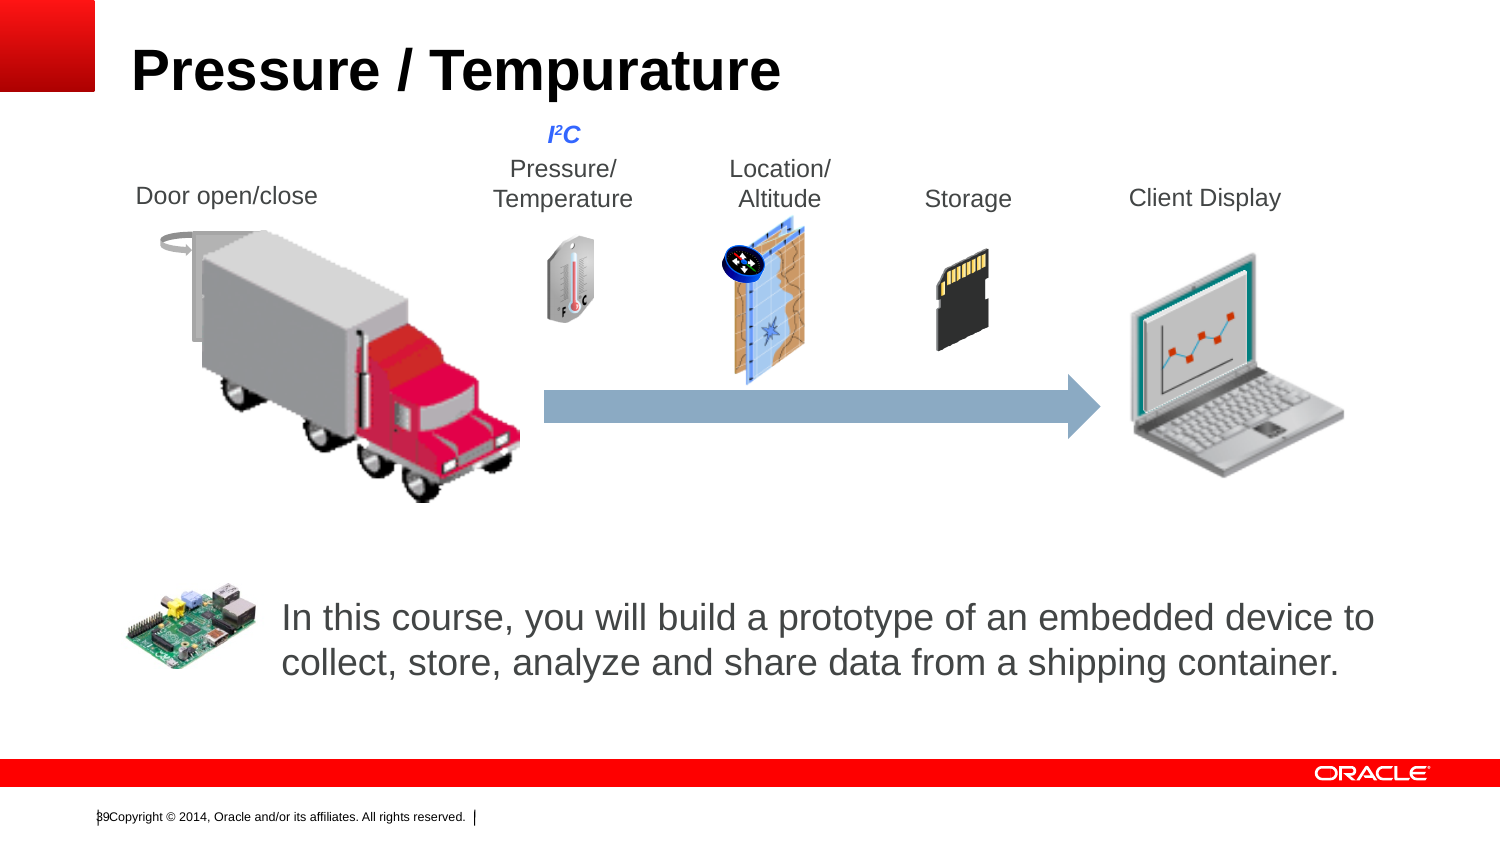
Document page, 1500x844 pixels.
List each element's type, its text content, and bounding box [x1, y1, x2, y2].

title Pressure / Tempurature [131, 40, 1482, 107]
picture [880, 219, 1038, 376]
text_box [722, 213, 806, 386]
picture [546, 233, 595, 323]
text_box In this course, you will build a prototype of an embedded device to collect, store, analyze and share data from a shipping container. [266, 585, 1458, 691]
text_box Pressure/ Temperature [478, 145, 649, 221]
text_box Storage [909, 174, 1028, 217]
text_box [1099, 232, 1371, 504]
text_box Location/ Altitude [714, 144, 847, 220]
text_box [160, 230, 520, 504]
text_box Client Display [1113, 173, 1297, 219]
picture [0, 759, 1500, 787]
text_box Door open/close [120, 171, 334, 217]
text_box [541, 372, 1094, 442]
picture [109, 582, 271, 670]
text_box I2C [533, 111, 596, 156]
